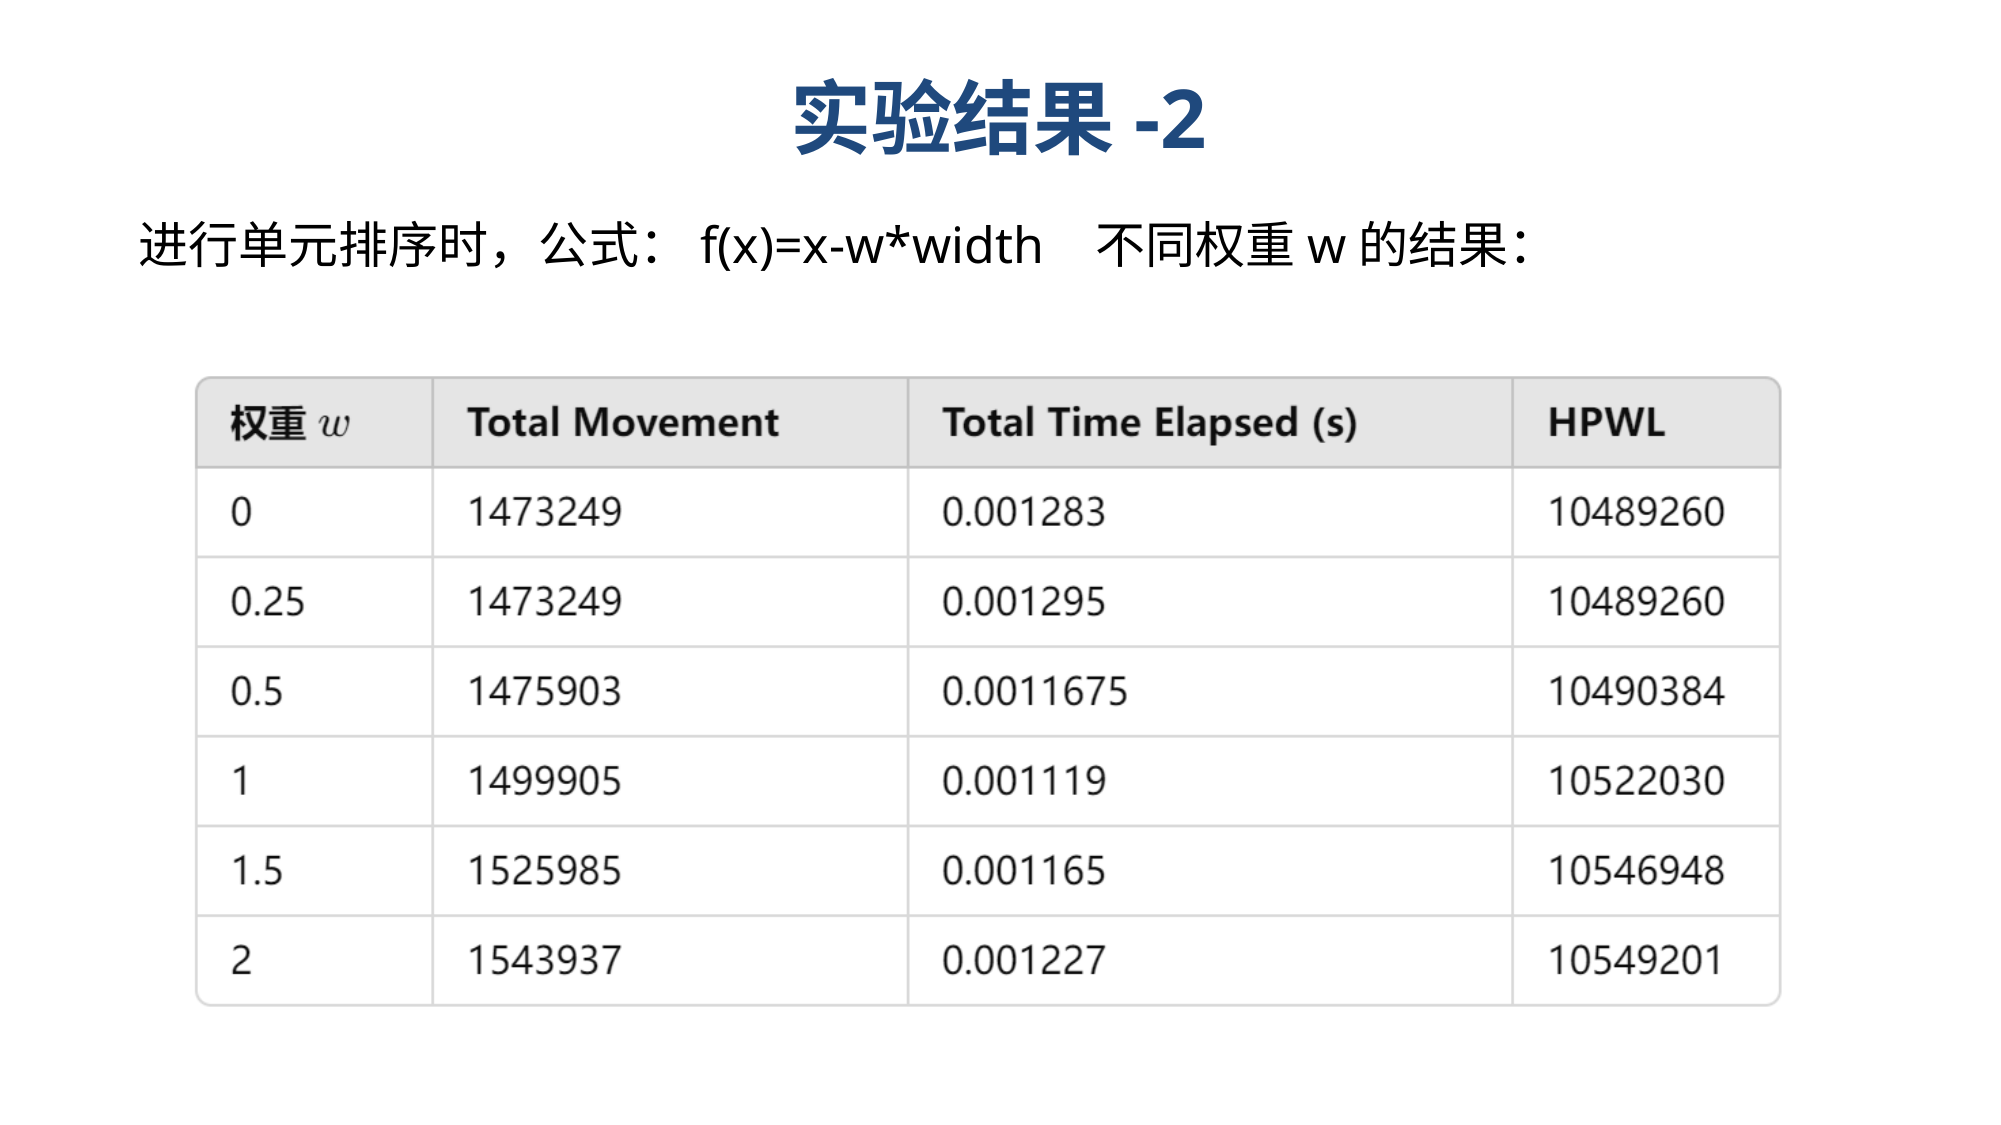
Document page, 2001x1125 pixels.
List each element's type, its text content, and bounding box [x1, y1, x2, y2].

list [167, 356, 1833, 1035]
title 实验结果-2 [99, 20, 1898, 173]
text_box 进行单元排序时，公式：f(x)=x-w*width 不同权重w的结果： [124, 205, 1806, 281]
